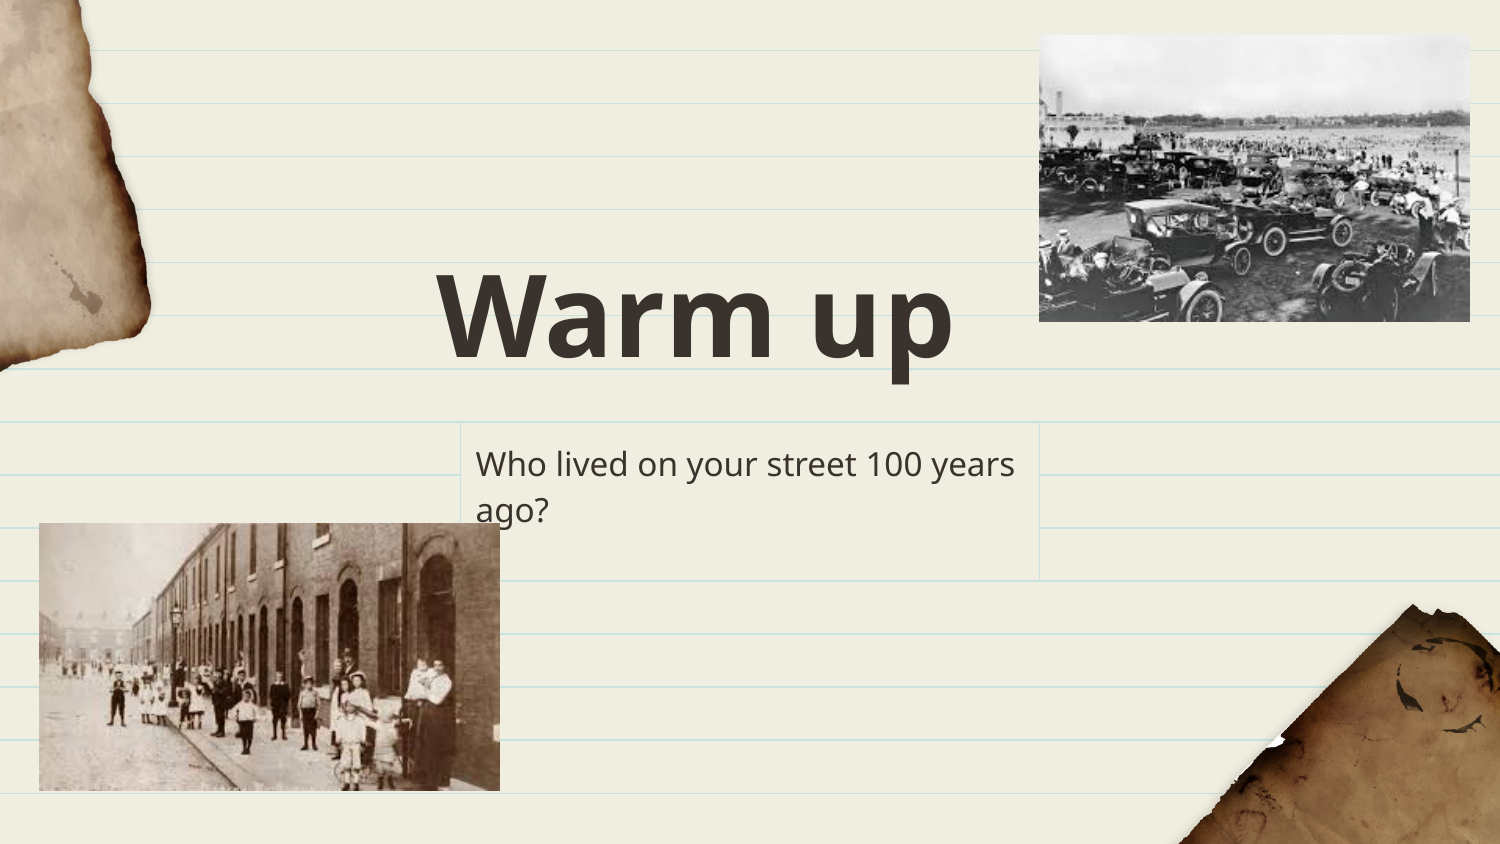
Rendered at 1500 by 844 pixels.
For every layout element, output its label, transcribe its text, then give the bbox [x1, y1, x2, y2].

picture [38, 523, 501, 792]
picture [0, 0, 200, 394]
title Warm up [421, 219, 1152, 396]
picture [1039, 35, 1470, 323]
subtitle Who lived on your street 100 years ago? [460, 422, 1040, 582]
picture [1171, 582, 1500, 844]
